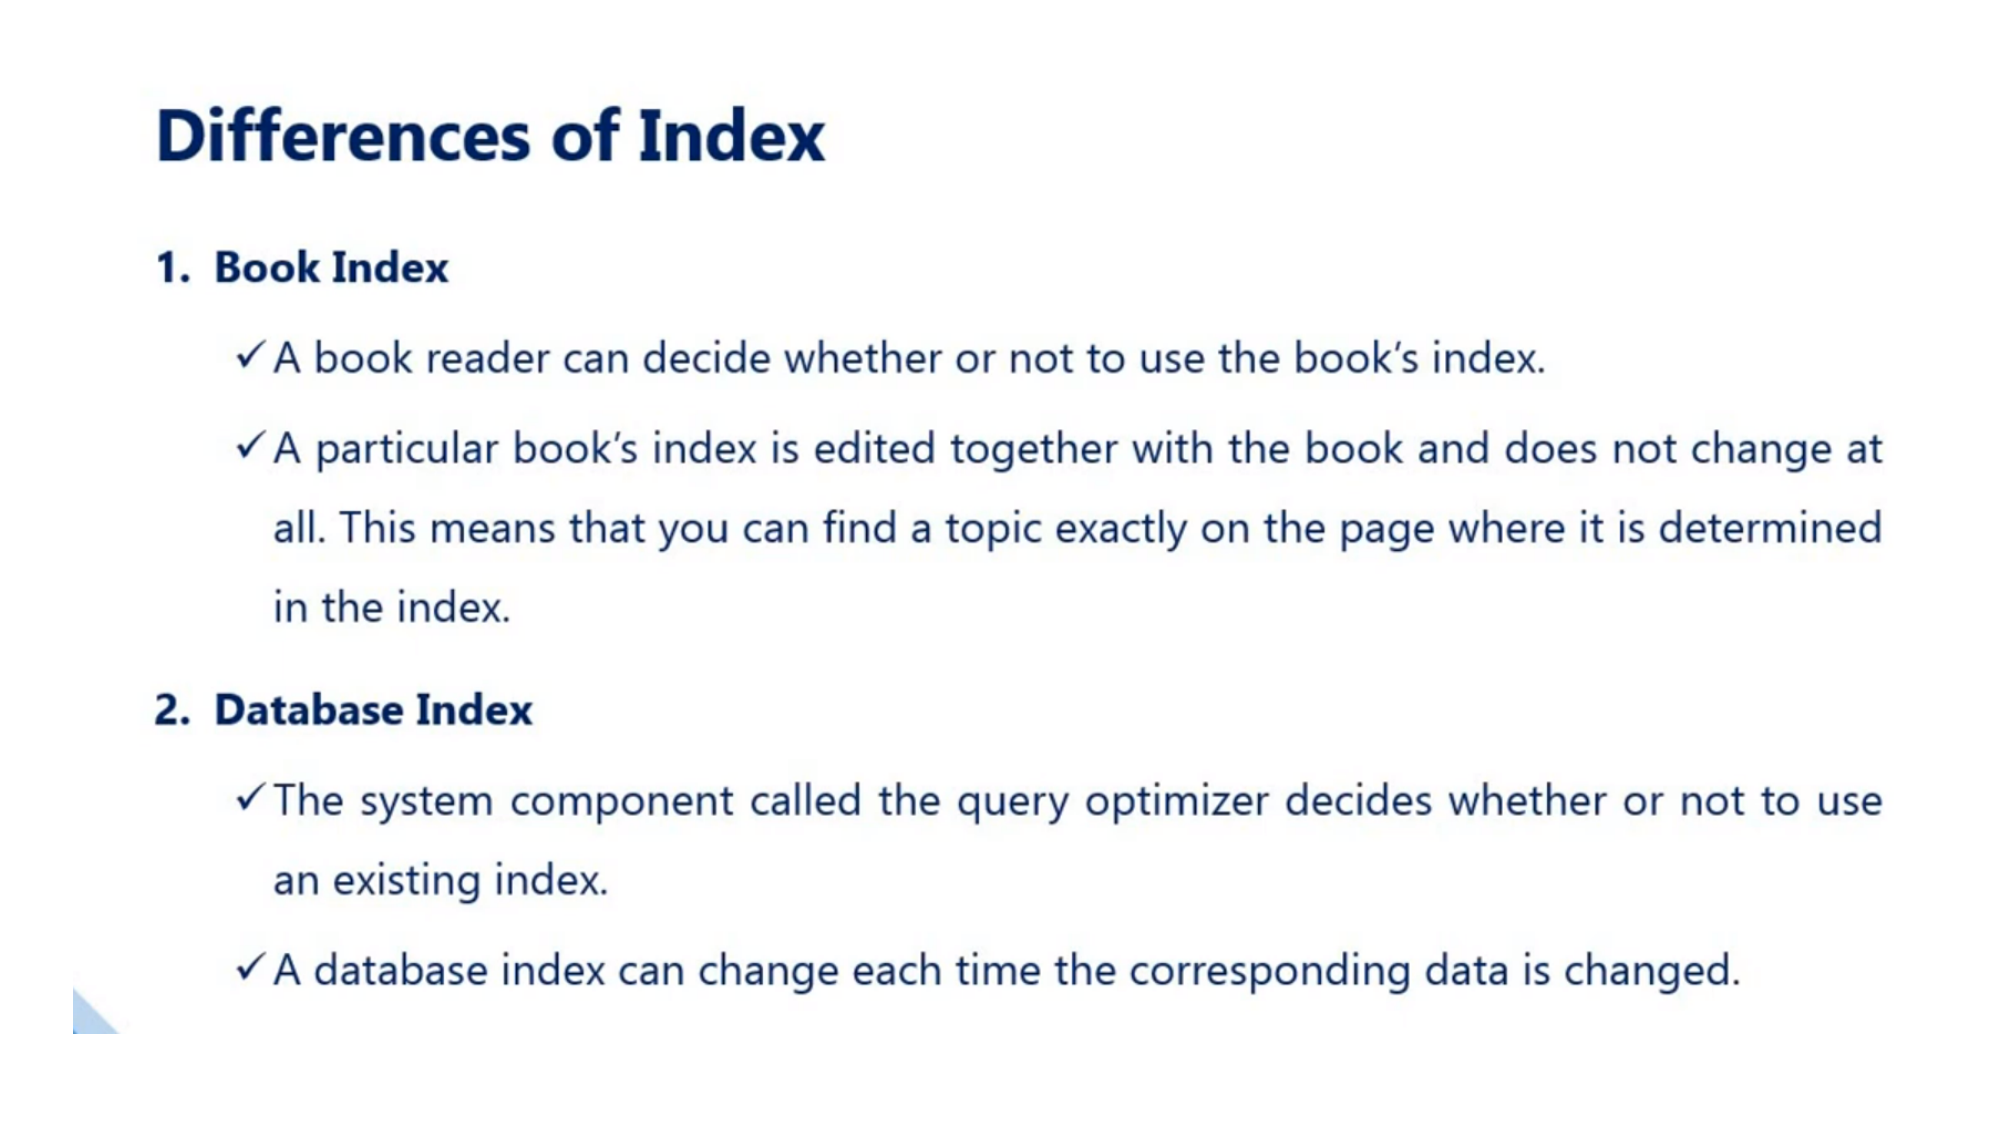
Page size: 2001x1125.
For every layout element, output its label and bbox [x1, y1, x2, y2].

picture [73, 46, 1927, 1034]
